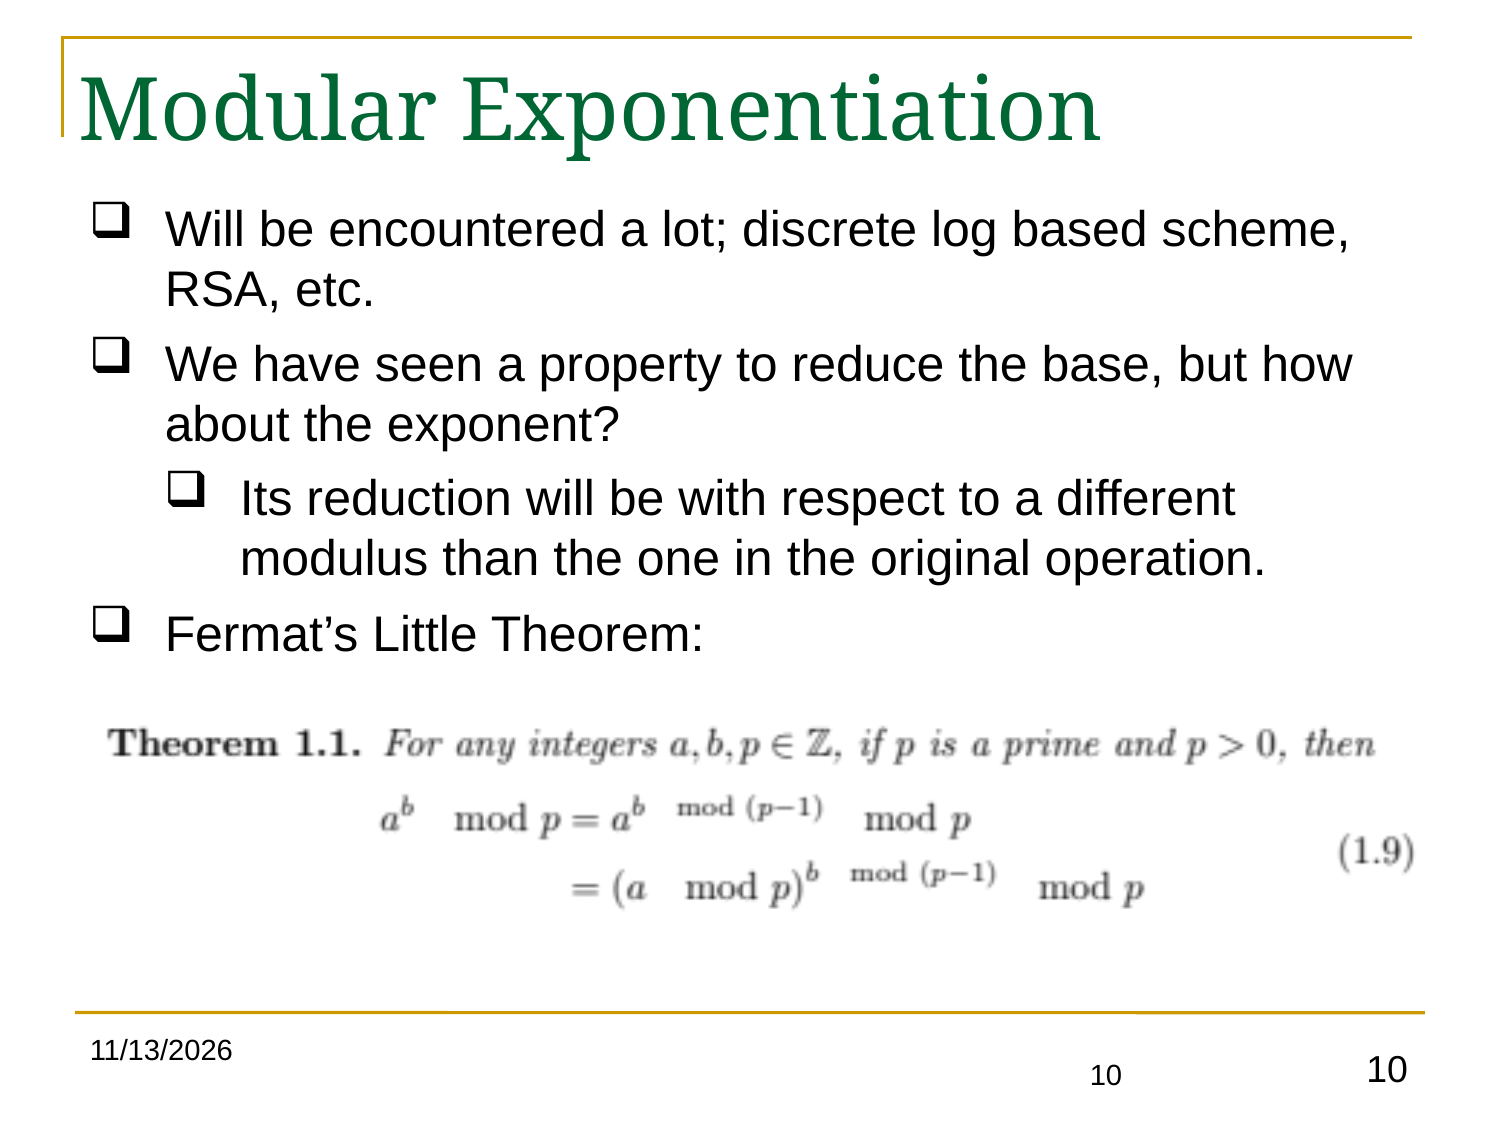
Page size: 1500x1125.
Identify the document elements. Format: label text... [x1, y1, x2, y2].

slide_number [75, 1024, 425, 1099]
slide_number 10 [1074, 1024, 1425, 1099]
picture [100, 715, 1425, 916]
text_box 10 [1351, 1023, 1424, 1098]
list Will be encountered a lot; discrete log based scheme, RSA, etc. We have seen a property to reduce the base, but how about the exponent? Its reduction will be with respect to a different modulus than the one in the original operation. Fermat’s Little Theorem: [75, 188, 1425, 685]
title Modular Exponentiation [63, 45, 1425, 174]
